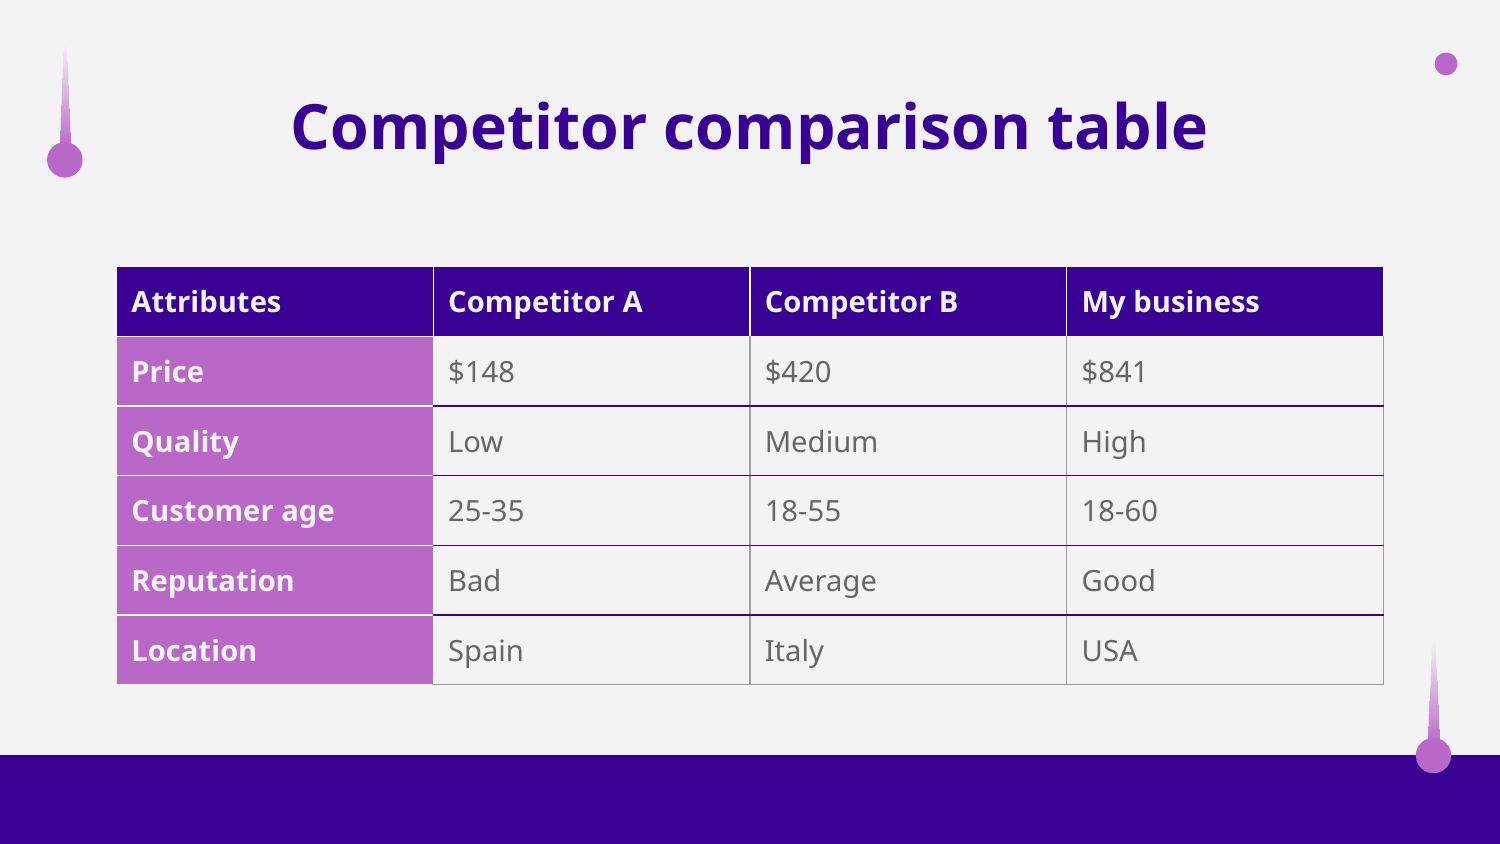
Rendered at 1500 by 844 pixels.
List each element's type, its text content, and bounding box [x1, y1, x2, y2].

table_cell Bad [434, 546, 749, 614]
table_header Attributes [117, 267, 433, 336]
table_cell High [1067, 407, 1383, 475]
table_cell 18-60 [1067, 476, 1383, 545]
table_cell Location [117, 616, 433, 684]
title Competitor comparison table [116, 88, 1383, 177]
table_cell Good [1067, 546, 1383, 614]
table_cell Quality [117, 407, 433, 475]
table_cell Italy [751, 616, 1066, 684]
table_cell Customer age [117, 476, 433, 545]
table_cell USA [1067, 616, 1383, 684]
table_cell 18-55 [751, 476, 1066, 545]
table_cell Average [751, 546, 1066, 614]
table_header My business [1067, 267, 1383, 336]
table_cell Price [117, 337, 433, 405]
table_cell 25-35 [434, 476, 749, 545]
table_cell Spain [434, 616, 749, 684]
table_cell Reputation [117, 546, 433, 614]
table_header Competitor B [751, 267, 1066, 336]
table_cell $148 [434, 337, 749, 405]
table_header Competitor A [434, 267, 749, 336]
table_cell $841 [1067, 337, 1383, 405]
table_cell Low [434, 407, 749, 475]
table_cell Medium [751, 407, 1066, 475]
table_cell $420 [751, 337, 1066, 405]
